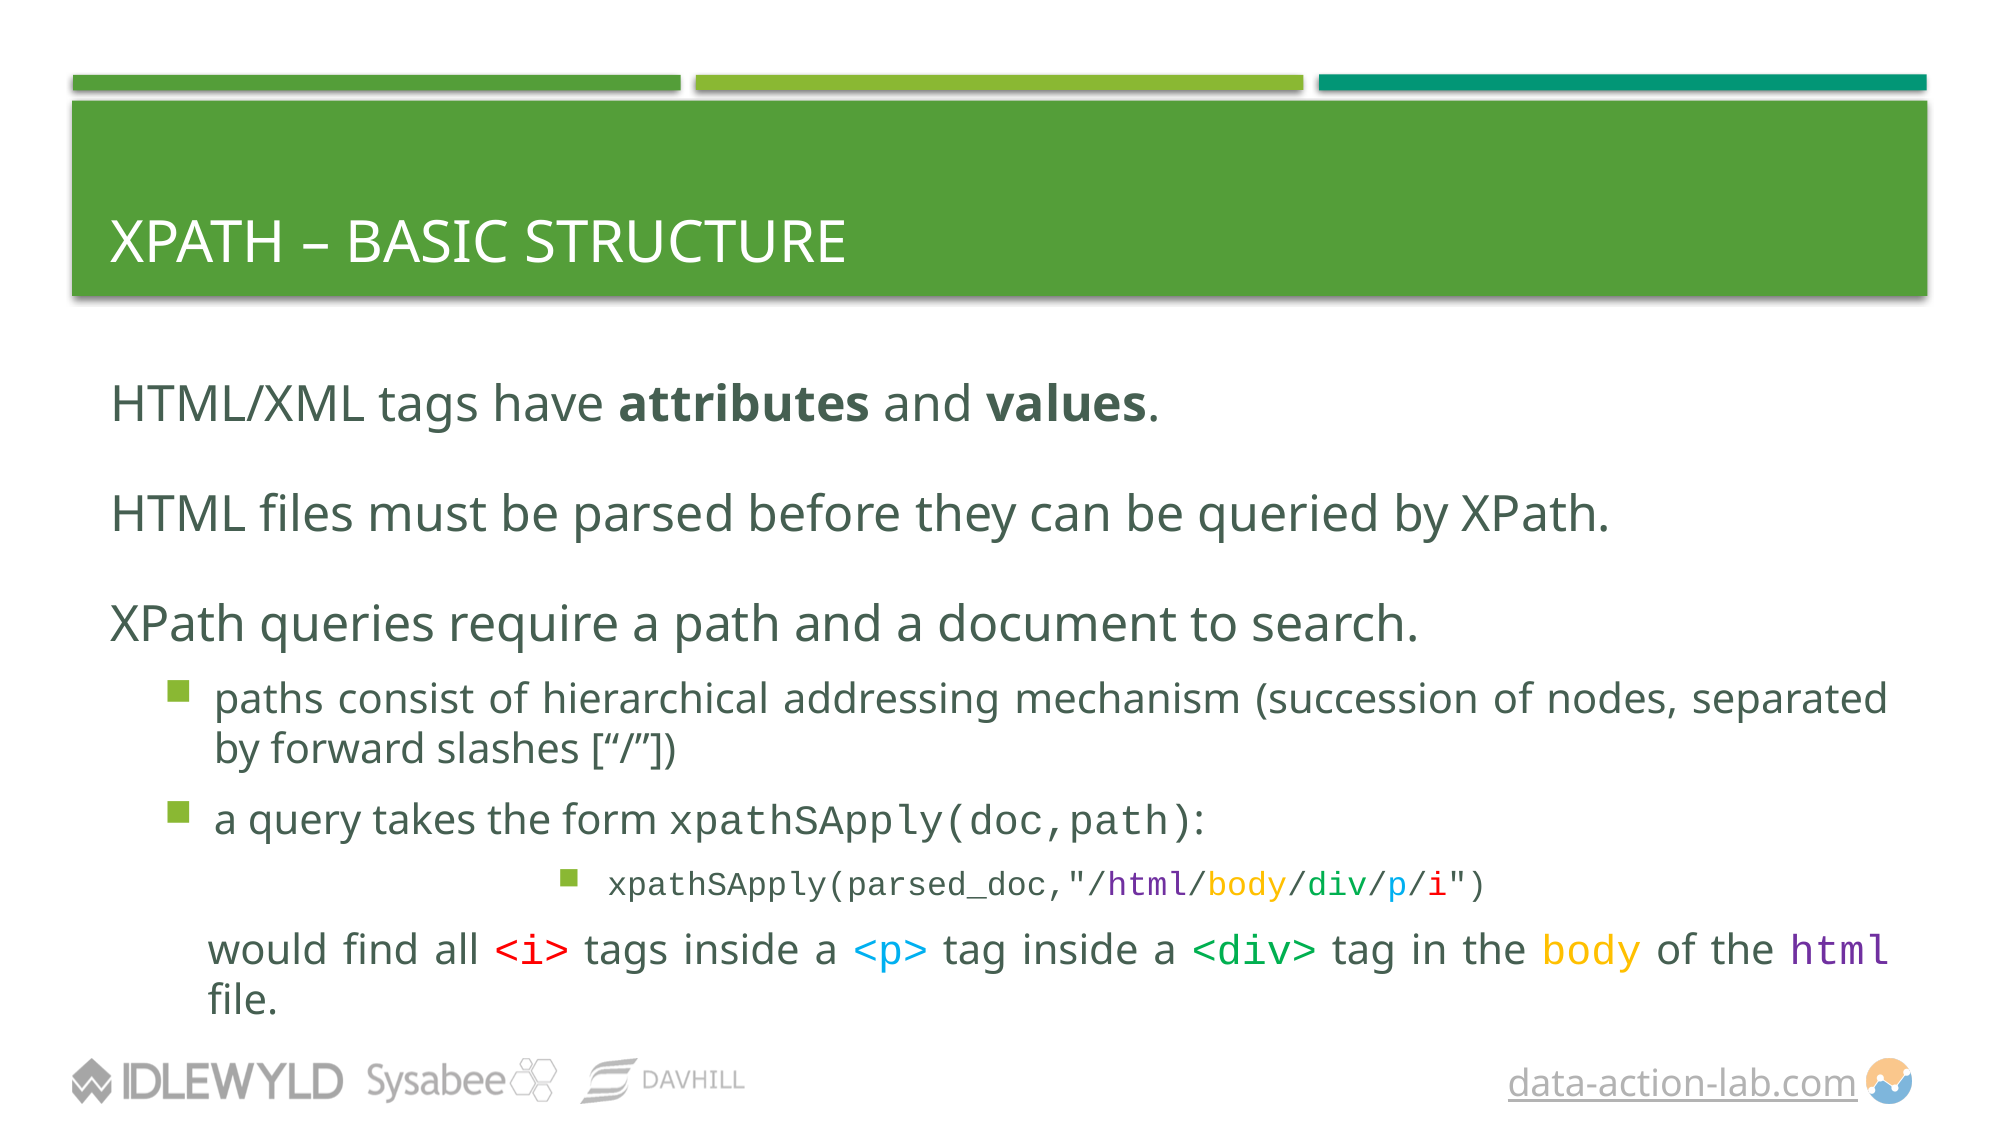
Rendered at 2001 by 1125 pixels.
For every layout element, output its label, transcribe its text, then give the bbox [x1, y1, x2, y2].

list HTML/XML tags have attributes and values. HTML files must be parsed before they can be queried by XPath. XPath queries require a path and a document to search. paths consist of hierarchical addressing mechanism (succession of nodes, separated by forward slashes [“/”]) a query takes the form xpathSApply(doc,path): xpathSApply(parsed_doc,"/html/body/div/p/i") would find all <i> tags inside a <p> tag inside a <div> tag in the body of the html file. [95, 357, 1905, 1037]
picture [72, 1058, 745, 1104]
title XPath – Basic Structure [95, 115, 1905, 282]
